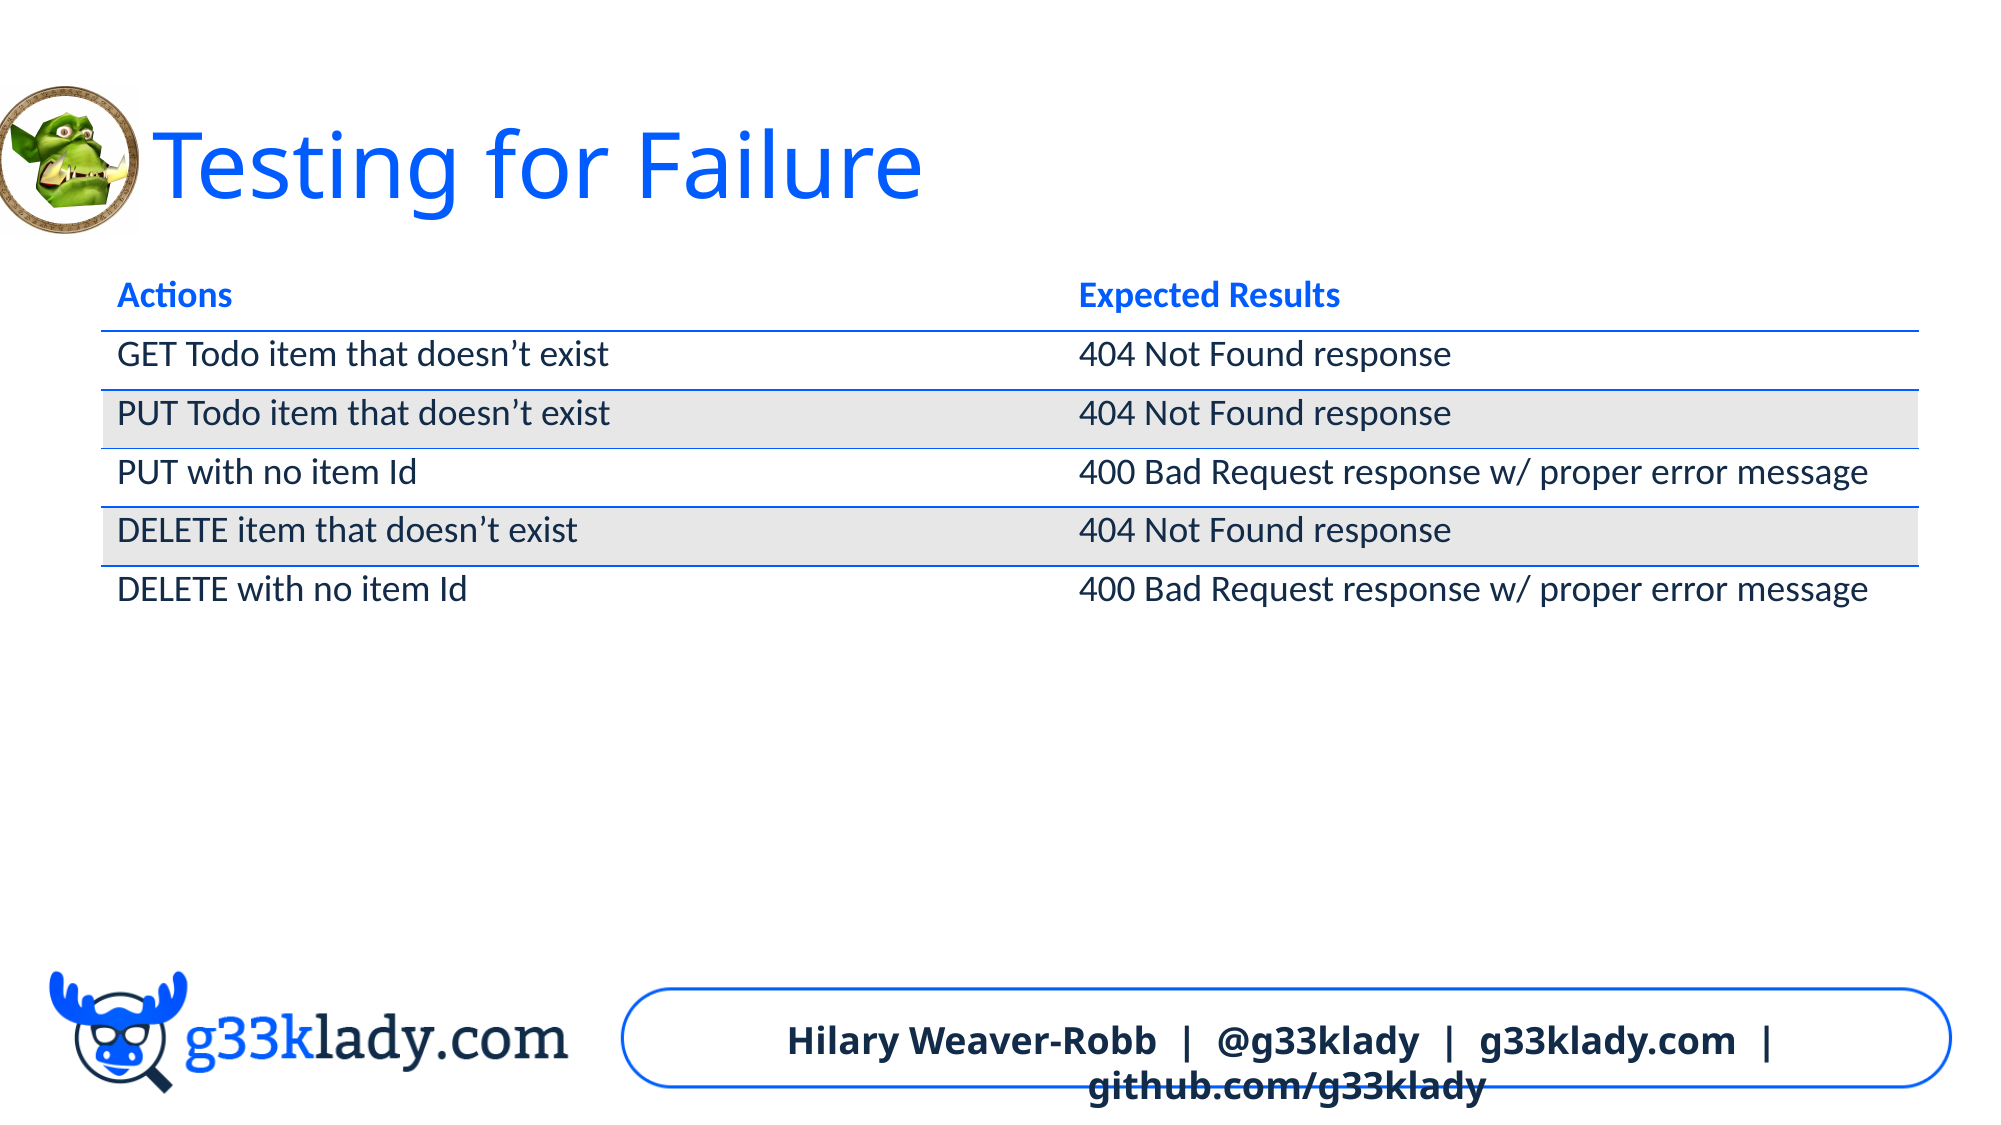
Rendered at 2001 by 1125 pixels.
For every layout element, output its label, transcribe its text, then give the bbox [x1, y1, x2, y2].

table_cell 404 Not Found response [1064, 391, 1918, 448]
picture [0, 0, 2000, 1125]
table_header Expected Results [1064, 273, 1918, 330]
footer Hilary Weaver-Robb | @g33klady | g33klady.com | github.com/g33klady [611, 1009, 1964, 1070]
table_cell 404 Not Found response [1064, 508, 1918, 565]
table_cell 400 Bad Request response w/ proper error message [1064, 567, 1918, 624]
table_header Actions [103, 273, 1064, 330]
table_cell PUT with no item Id [103, 449, 1064, 506]
title Testing for Failure [137, 59, 1863, 271]
table_cell PUT Todo item that doesn’t exist [103, 391, 1064, 448]
table_cell DELETE item that doesn’t exist [103, 508, 1064, 565]
table_cell 404 Not Found response [1064, 332, 1918, 389]
table_cell GET Todo item that doesn’t exist [103, 332, 1064, 389]
table_cell 400 Bad Request response w/ proper error message [1064, 449, 1918, 506]
table_cell DELETE with no item Id [103, 567, 1064, 624]
